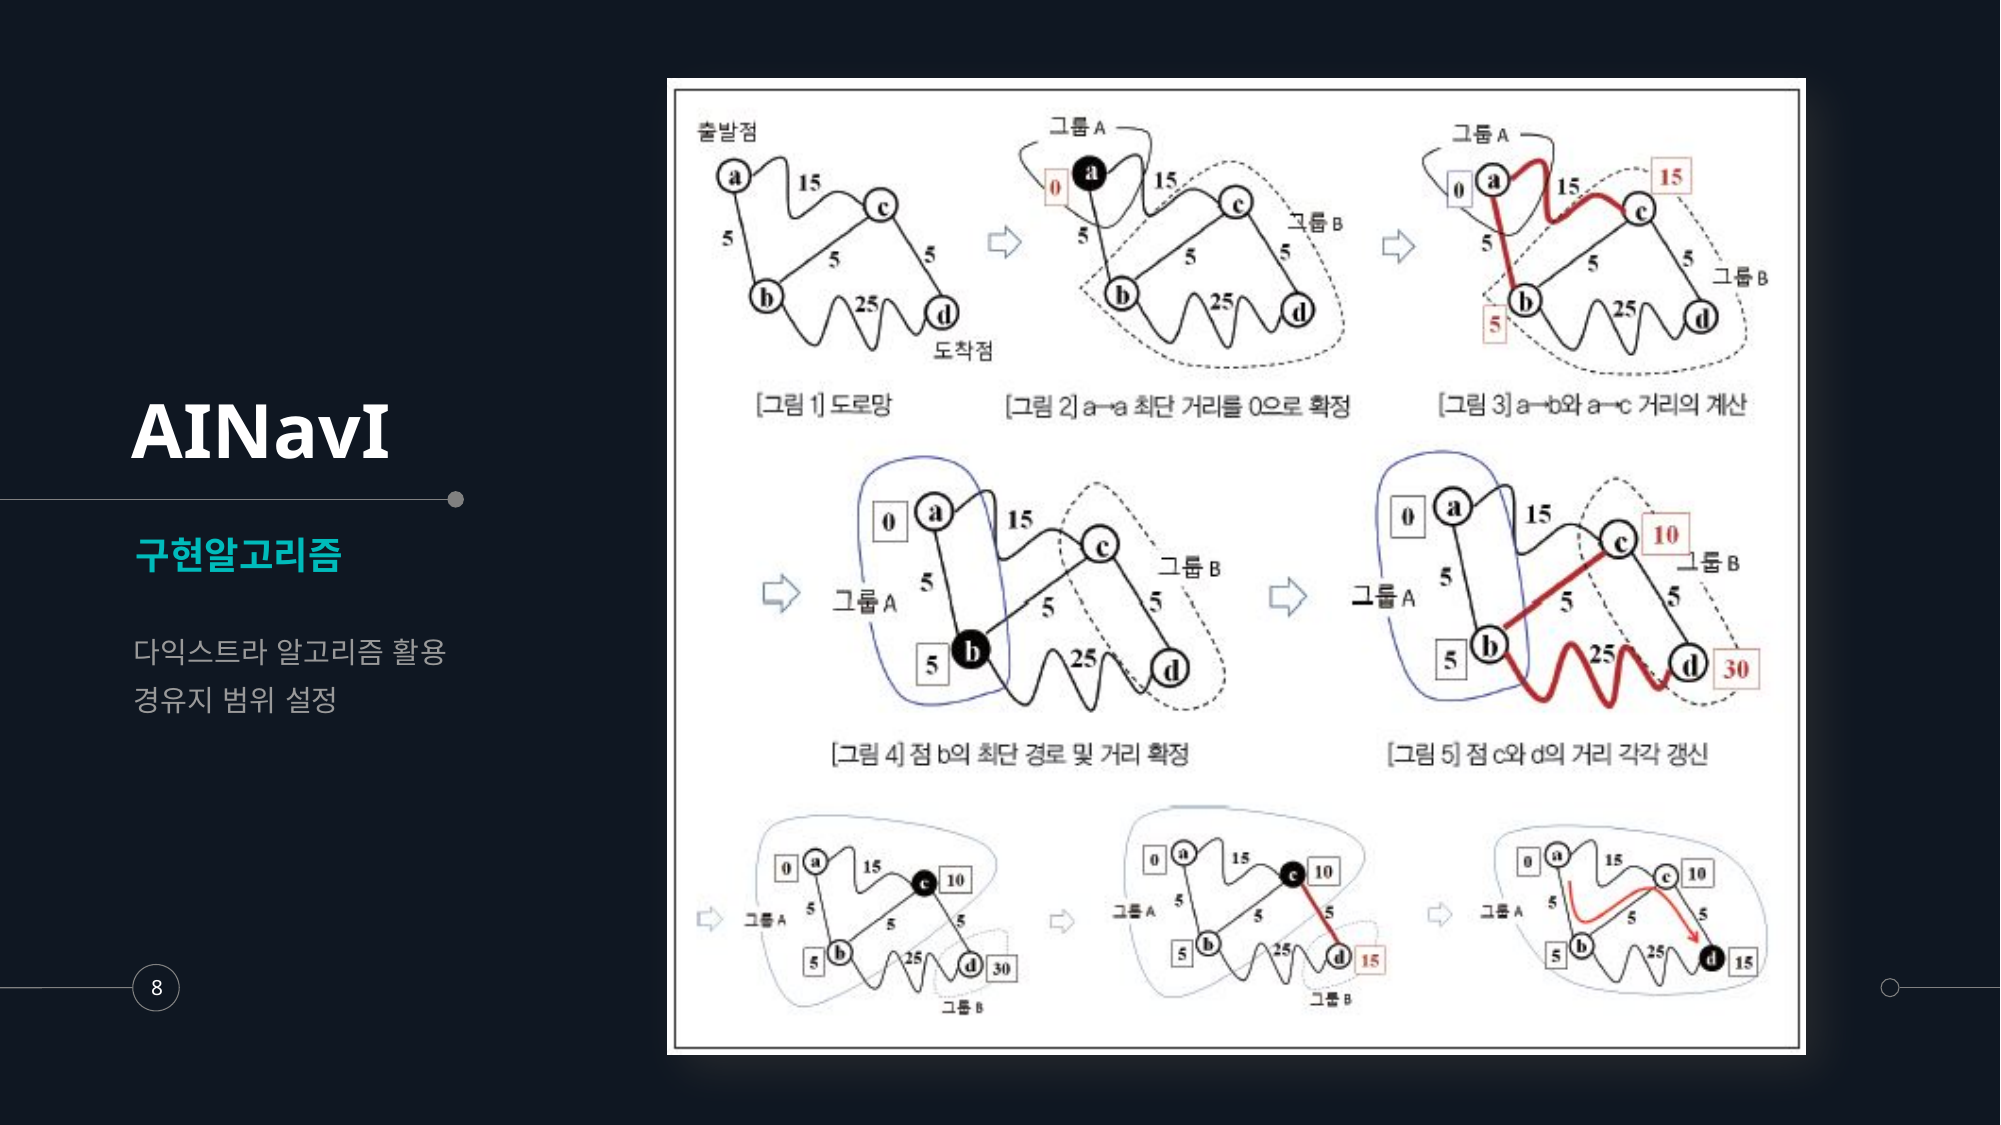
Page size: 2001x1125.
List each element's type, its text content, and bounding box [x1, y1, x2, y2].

list 다익스트라 알고리즘 활용 경유지 범위 설정 [133, 634, 649, 853]
slide_number 8 [127, 964, 186, 1014]
title AINavI [131, 342, 649, 475]
list 구현알고리즘 [135, 532, 649, 626]
picture [667, 78, 1806, 1055]
